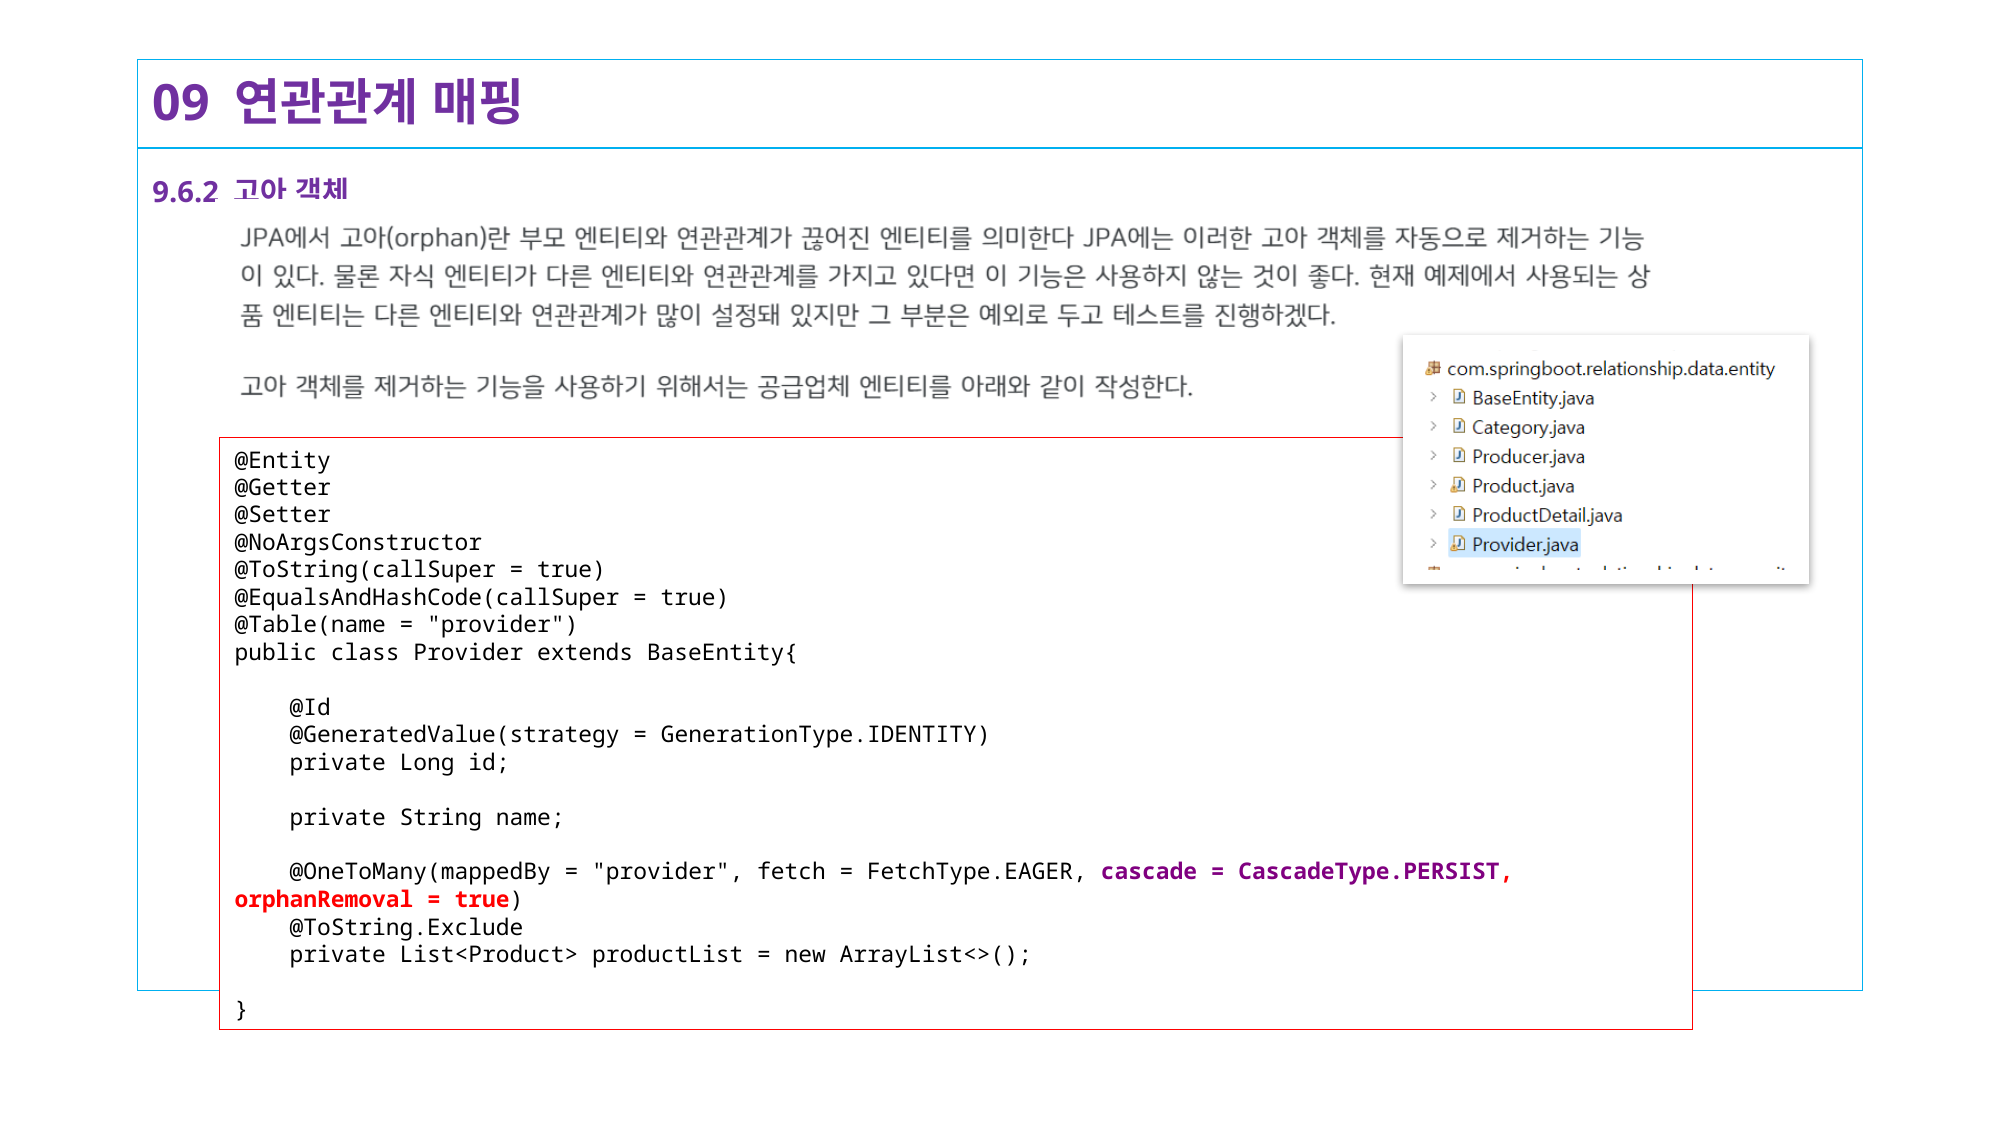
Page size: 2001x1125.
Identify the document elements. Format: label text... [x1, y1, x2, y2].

title 09 연관관계 매핑 [137, 59, 1863, 148]
text_box @Entity @Getter @Setter @NoArgsConstructor @ToString(callSuper = true) @EqualsAndHashCode(callSuper = true) @Table(name = "provider") public class Provider extends BaseEntity{ @Id @GeneratedValue(strategy = GenerationType.IDENTITY) private Long id; private String name; @OneToMany(mappedBy = "provider", fetch = FetchType.EAGER, cascade = CascadeType.PERSIST, orphanRemoval = true) @ToString.Exclude private List<Product> productList = new ArrayList<>(); } [219, 437, 1693, 1030]
picture [229, 213, 1795, 570]
list 9.6.2 고아 객체 [137, 148, 1863, 991]
